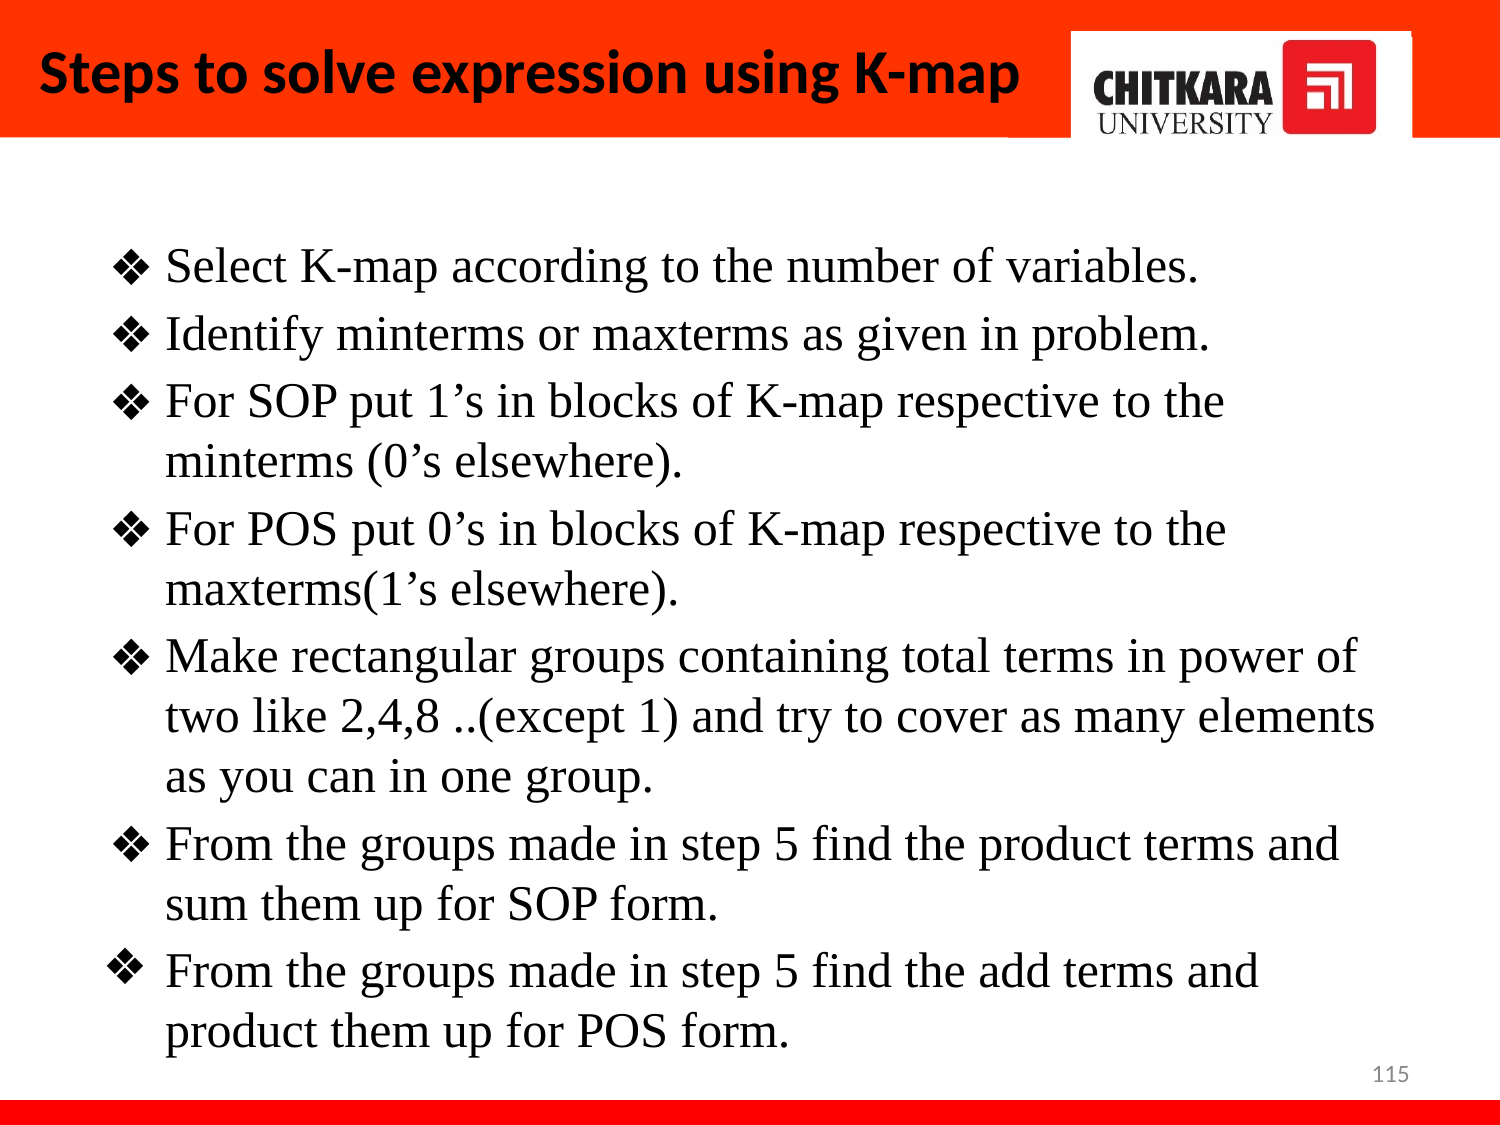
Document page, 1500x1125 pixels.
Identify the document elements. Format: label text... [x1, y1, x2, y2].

picture [1074, 37, 1391, 138]
list Select K-map according to the number of variables. Identify minterms or maxterms as given in problem. For SOP put 1’s in blocks of K-map respective to the minterms (0’s elsewhere). For POS put 0’s in blocks of K-map respective to the maxterms(1’s elsewhere). Make rectangular groups containing total terms in power of two like 2,4,8 ..(except 1) and try to cover as many elements as you can in one group. From the groups made in step 5 find the product terms and sum them up for SOP form. From the groups made in step 5 find the add terms and product them up for POS form. [75, 224, 1425, 1078]
slide_number 115 [1074, 1042, 1425, 1103]
title Steps to solve expression using K-map [0, 0, 1063, 138]
